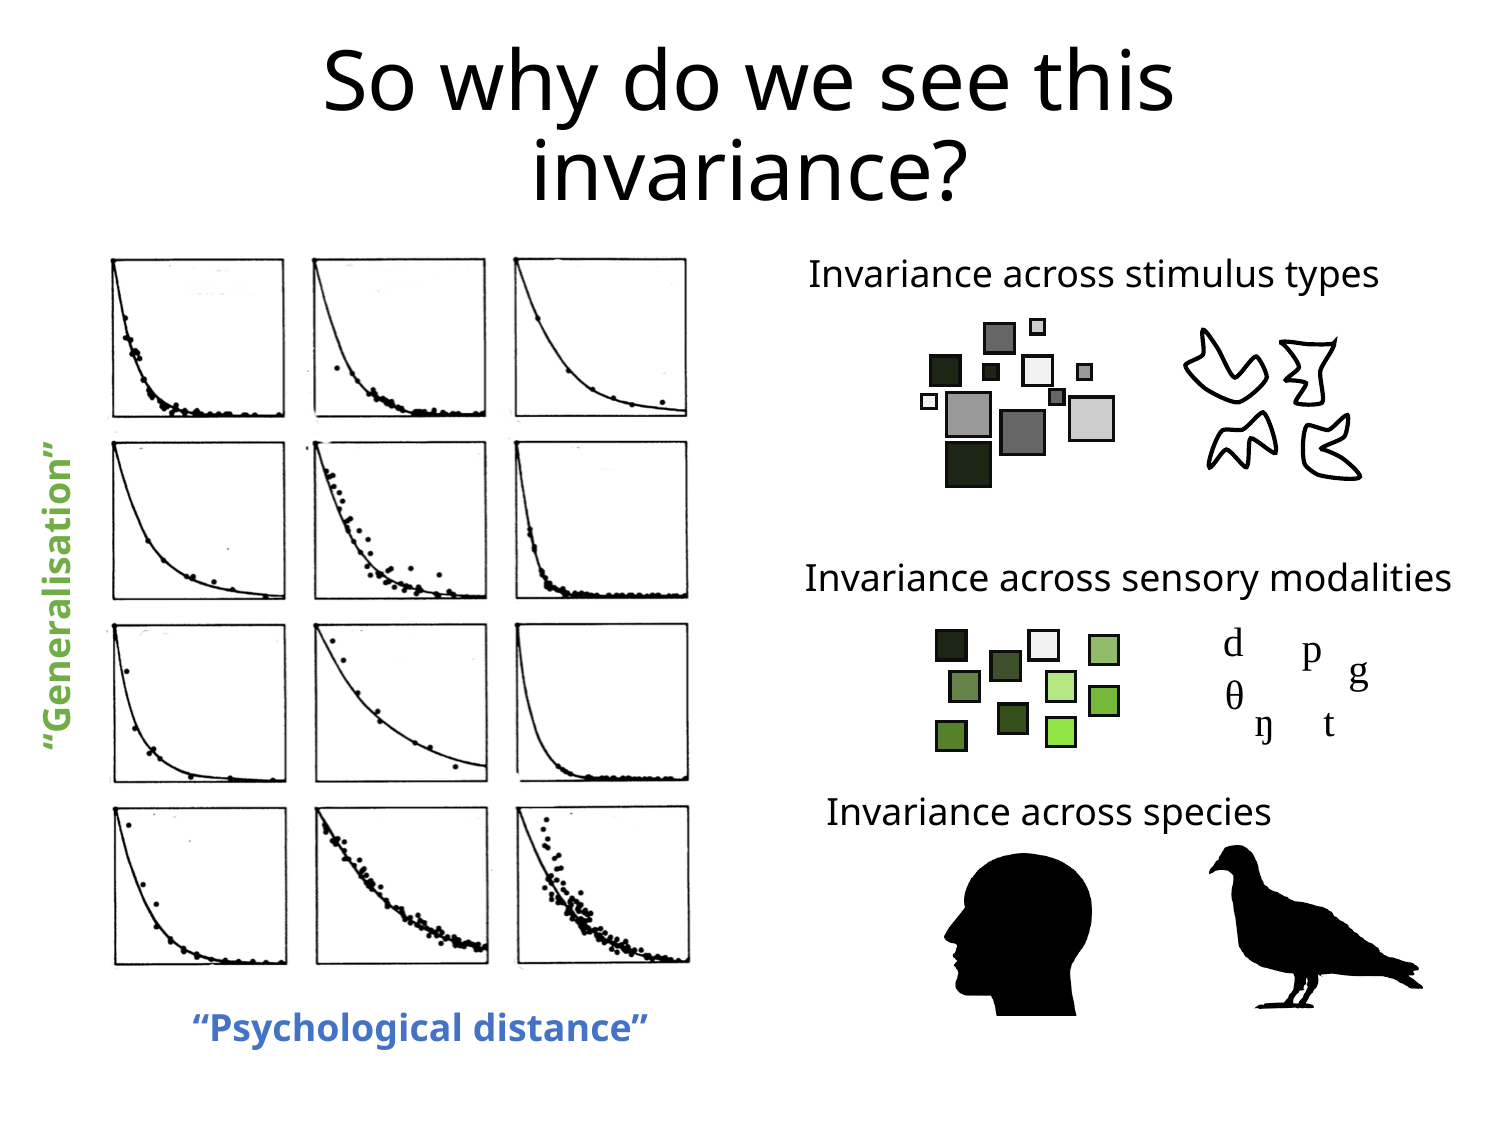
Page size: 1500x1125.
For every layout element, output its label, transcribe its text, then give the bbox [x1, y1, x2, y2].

text_box [1030, 319, 1045, 335]
text_box [949, 671, 980, 702]
text_box [936, 630, 966, 661]
text_box [1302, 415, 1361, 479]
text_box [1089, 635, 1119, 665]
text_box [1208, 412, 1277, 468]
text_box θ [1219, 662, 1251, 724]
text_box [984, 323, 1015, 354]
text_box Invariance across sensory modalities [790, 546, 1469, 606]
text_box [1001, 410, 1045, 455]
text_box [998, 704, 1028, 734]
text_box [1046, 671, 1076, 702]
text_box [983, 364, 999, 380]
text_box [930, 356, 960, 386]
text_box [1046, 717, 1076, 747]
title So why do we see this invariance? [103, 59, 1397, 198]
text_box “Psychological distance” [177, 996, 664, 1057]
text_box [921, 394, 937, 409]
text_box [1023, 356, 1053, 386]
text_box [1029, 630, 1059, 661]
text_box [1279, 341, 1335, 405]
text_box “Generalisation” [25, 426, 85, 766]
text_box [946, 392, 991, 437]
picture [1209, 845, 1423, 1009]
text_box [1077, 364, 1092, 380]
text_box [990, 651, 1021, 681]
text_box d [1217, 609, 1250, 671]
text_box Invariance across species [811, 780, 1288, 841]
picture [944, 853, 1092, 1016]
text_box g [1342, 636, 1375, 698]
text_box t [1317, 689, 1341, 750]
text_box [946, 442, 991, 487]
text_box [936, 721, 966, 751]
text_box Invariance across stimulus types [793, 242, 1396, 303]
text_box [1185, 329, 1267, 403]
text_box [1049, 389, 1064, 405]
text_box ŋ [1248, 689, 1281, 750]
picture [85, 239, 703, 986]
text_box p [1295, 615, 1329, 677]
text_box [1089, 686, 1119, 716]
text_box [1069, 397, 1114, 441]
